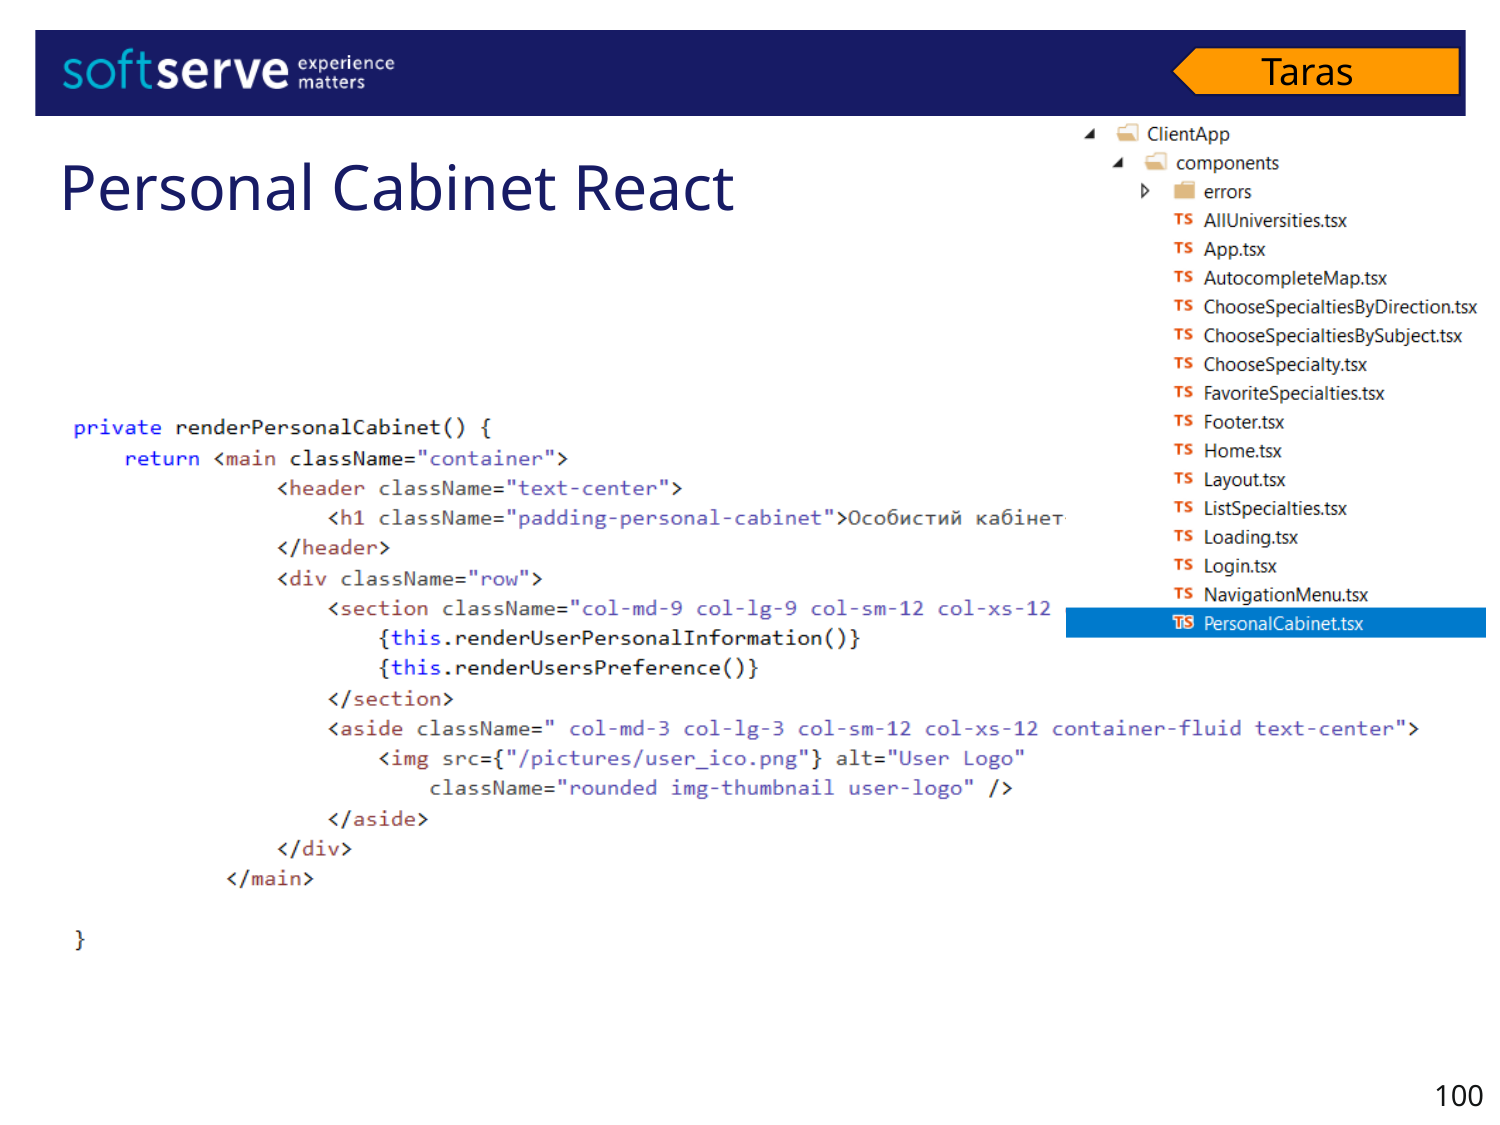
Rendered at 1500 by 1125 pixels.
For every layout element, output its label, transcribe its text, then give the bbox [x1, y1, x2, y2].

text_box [1171, 40, 1460, 102]
picture [65, 117, 1486, 966]
subtitle Personal Cabinet React [44, 148, 1066, 224]
slide_number 100 [1419, 1070, 1500, 1125]
